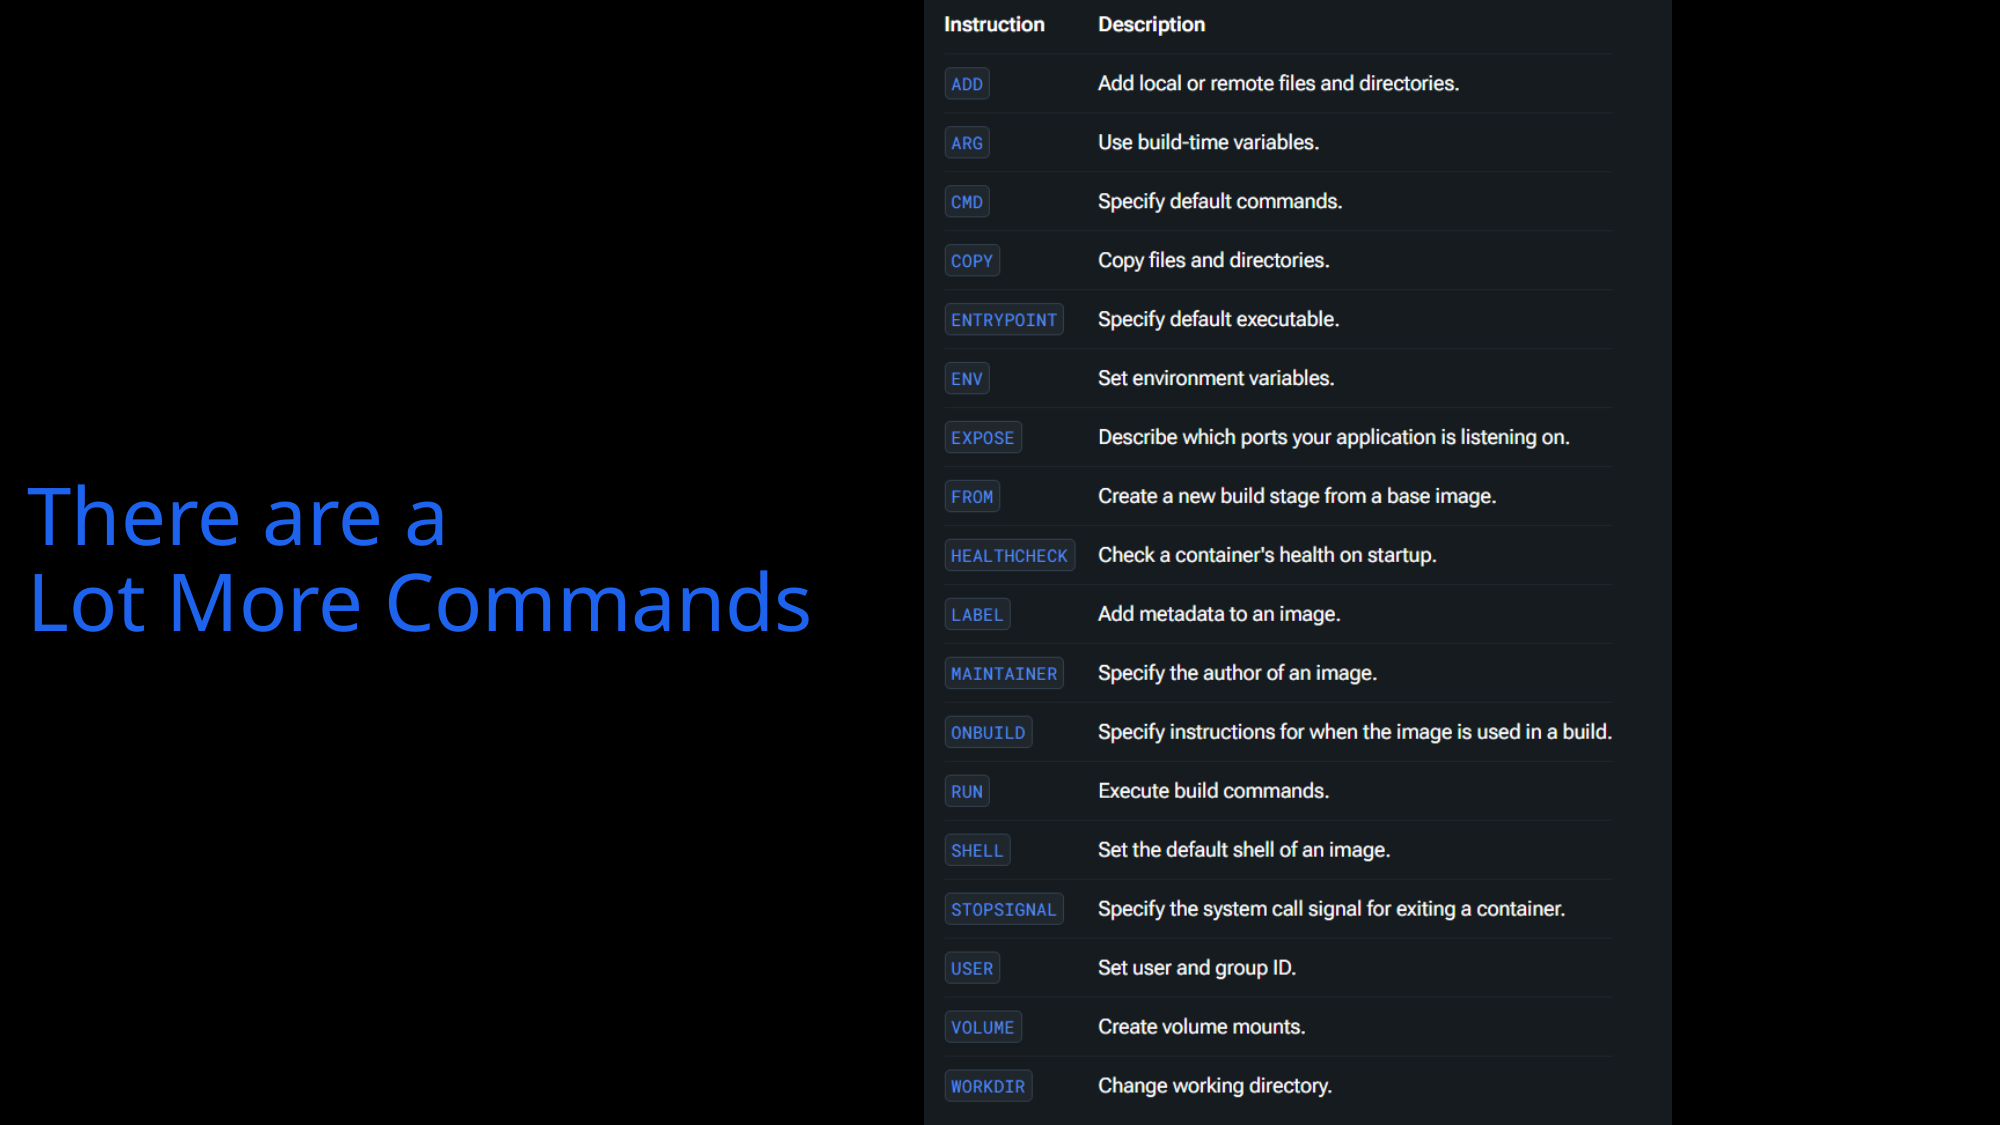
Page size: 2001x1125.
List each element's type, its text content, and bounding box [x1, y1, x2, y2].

picture [924, 0, 1672, 1125]
title There are a Lot More Commands [12, 468, 924, 657]
